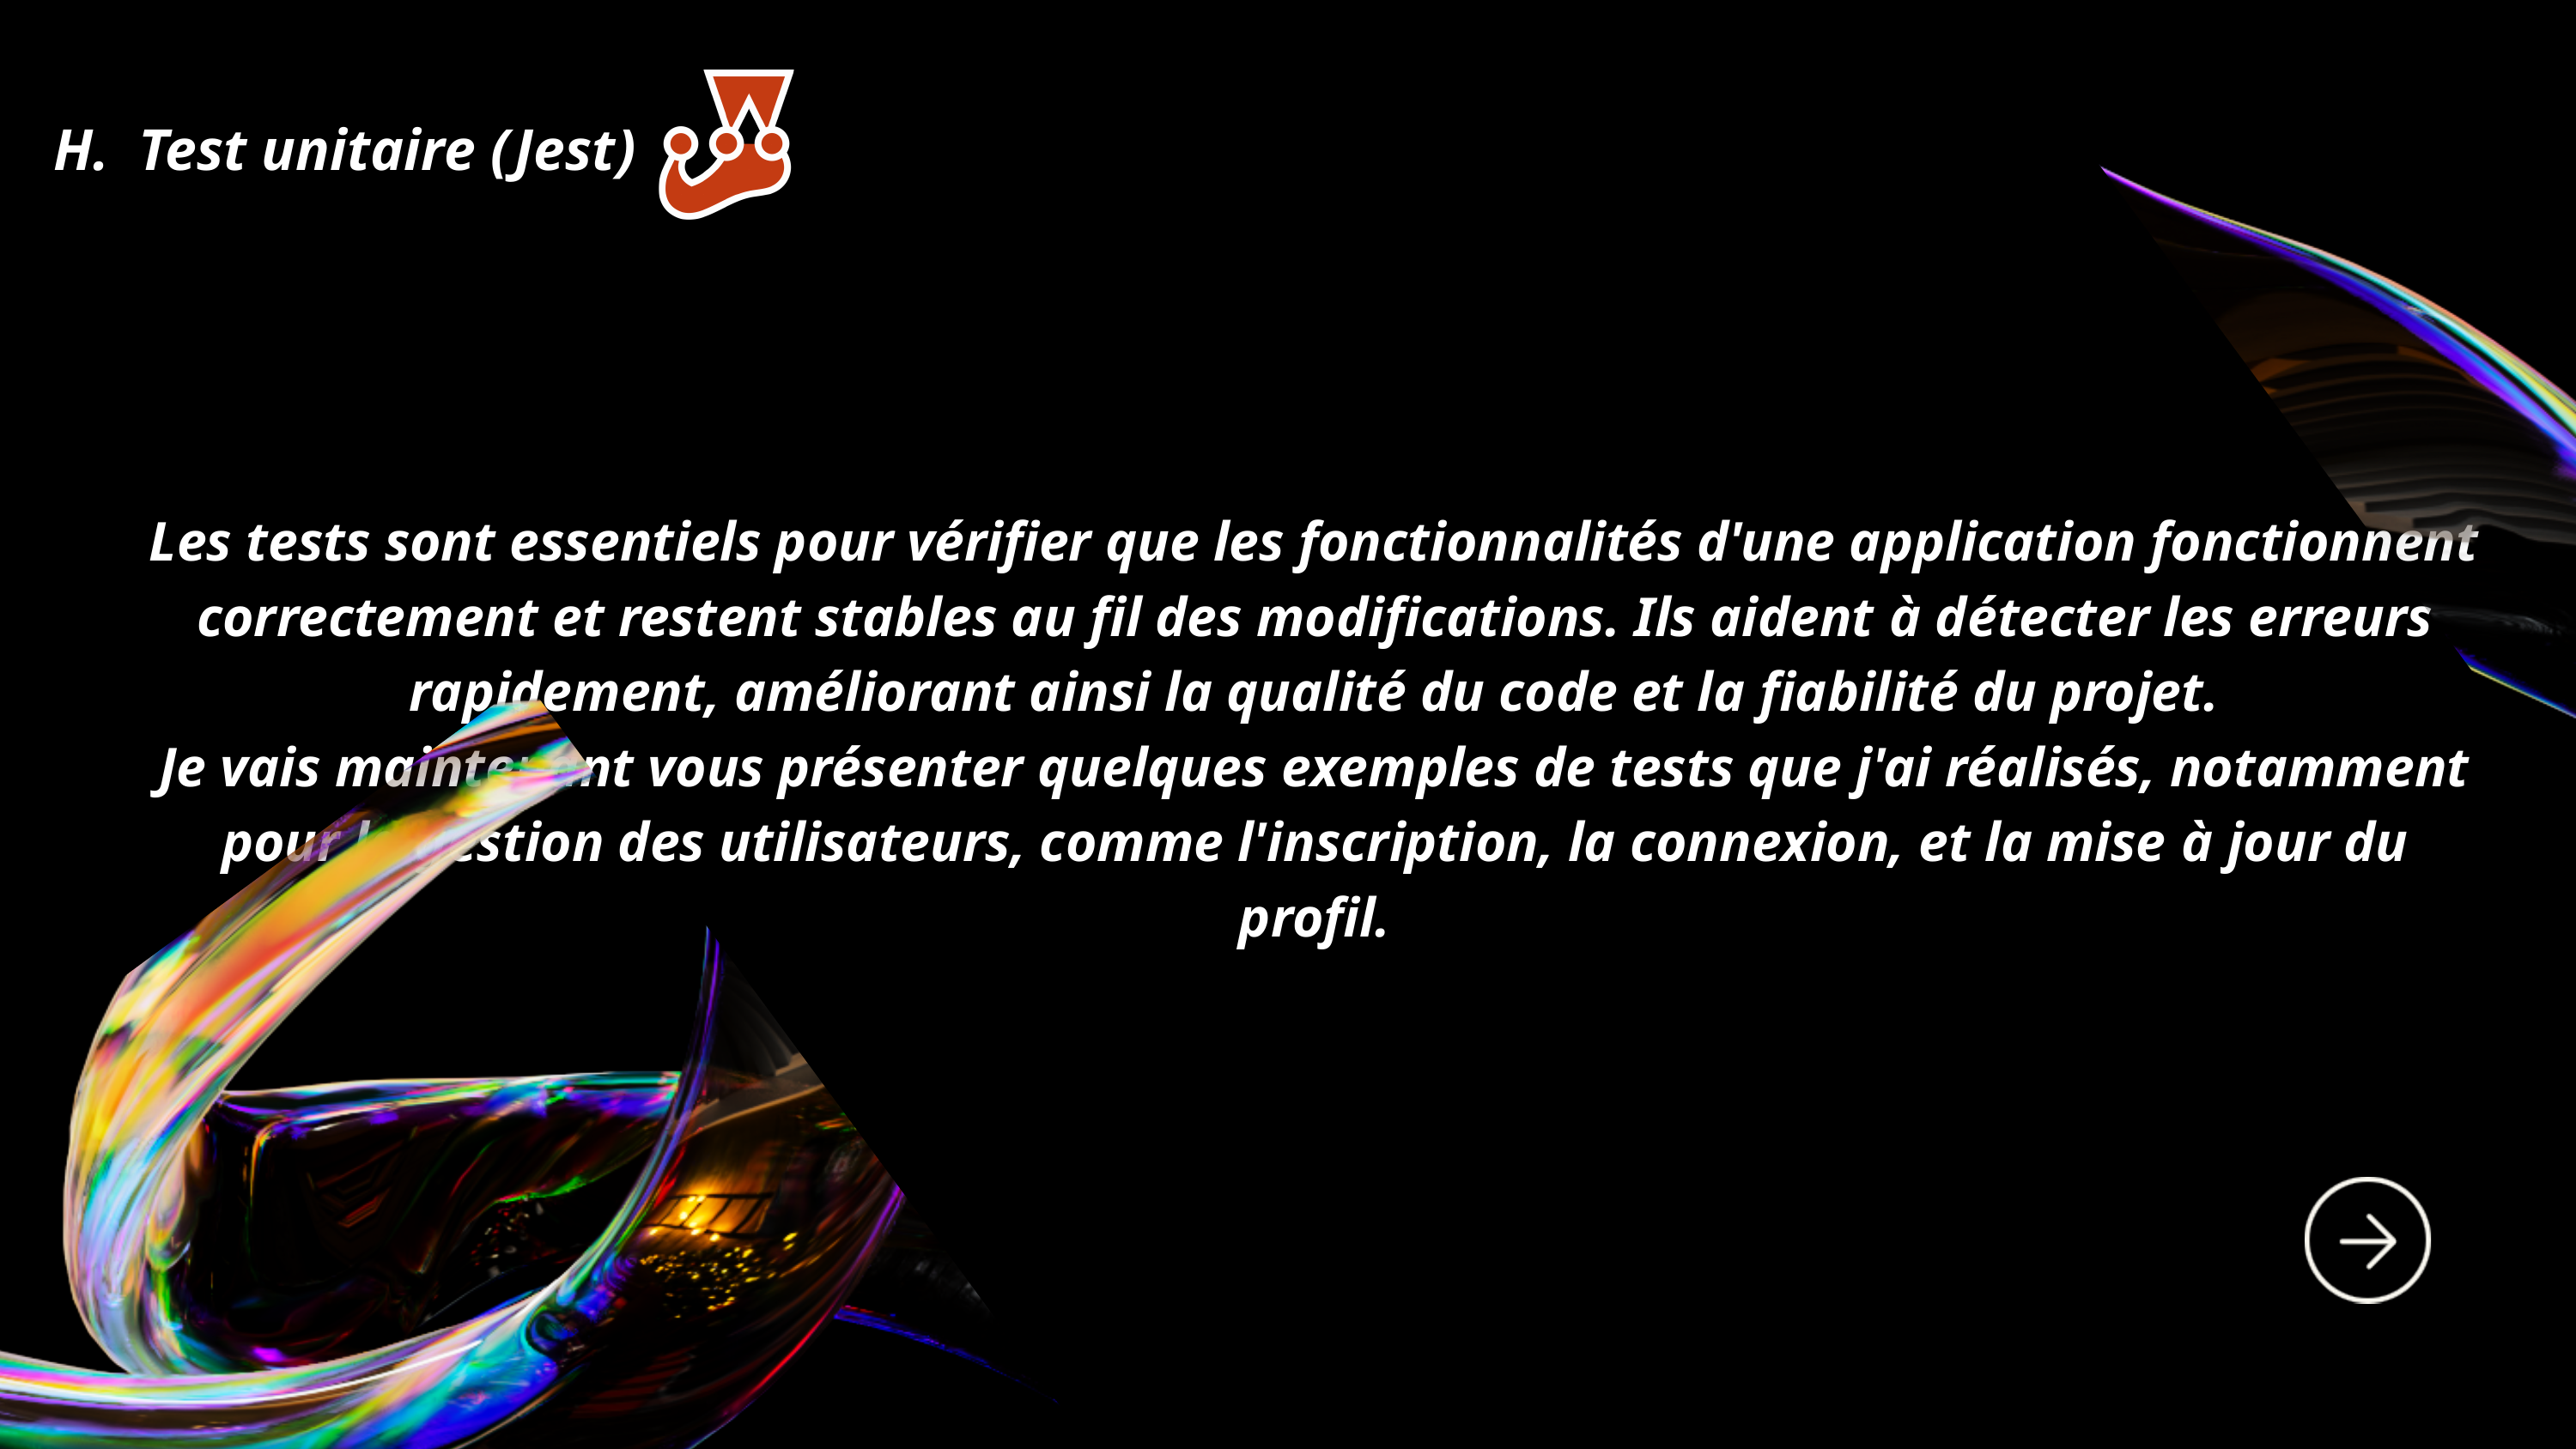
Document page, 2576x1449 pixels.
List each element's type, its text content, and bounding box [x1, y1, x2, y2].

text_box H. Test unitaire (Jest) [31, 102, 659, 262]
text_box Les tests sont essentiels pour vérifier que les fonctionnalités d'une application fonctionnent correctement et restent stables au fil des modifications. Ils aident à détecter les erreurs rapidement, améliorant ainsi la qualité du code et la fiabilité du projet. Je vais maintenant vous présenter quelques exemples de tests que j'ai réalisés, notamment pour la gestion des utilisateurs, comme l'inscription, la connexion, et la mise à jour du profil. [144, 496, 2485, 948]
text_box [0, 681, 1092, 1449]
text_box [659, 70, 794, 220]
text_box [1978, 0, 2576, 813]
text_box [2305, 1177, 2432, 1304]
